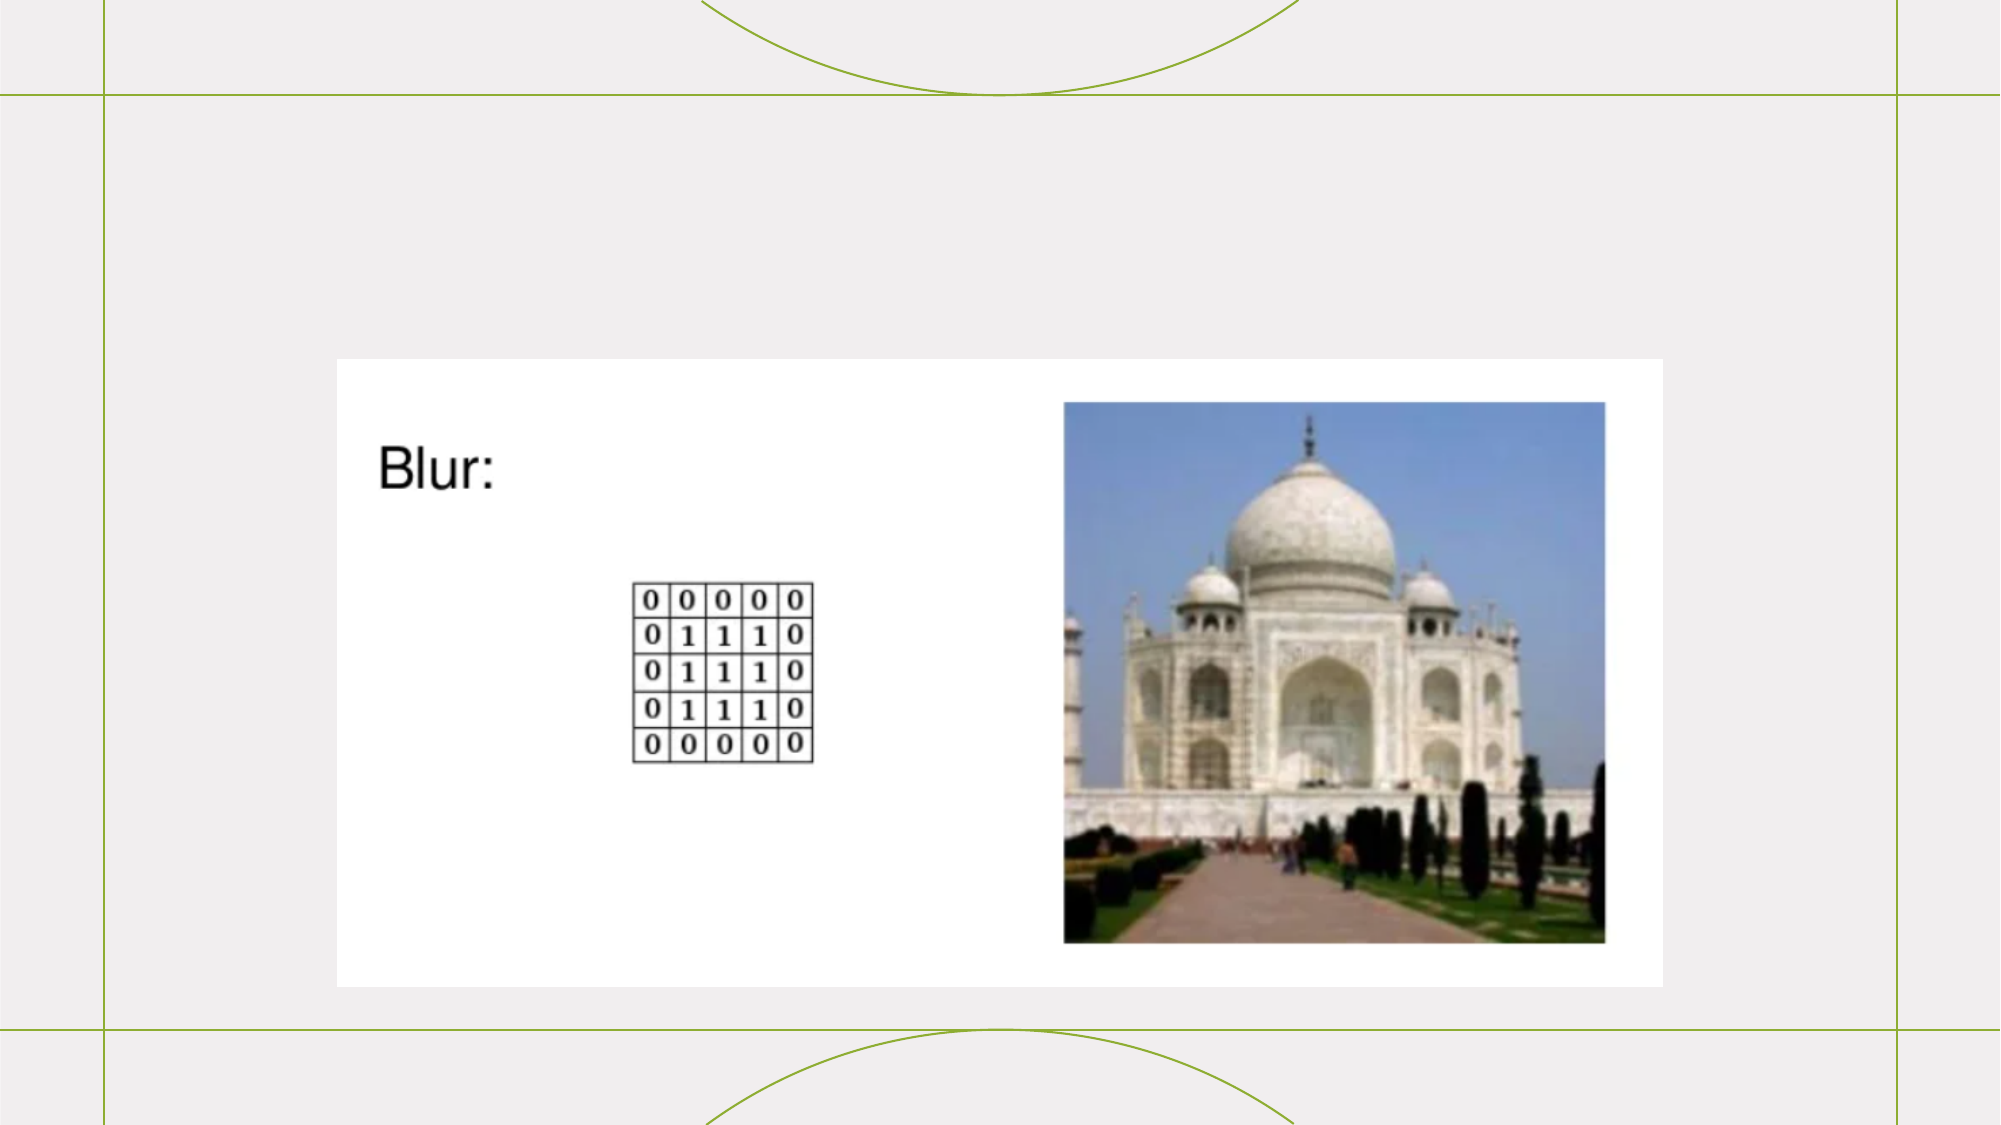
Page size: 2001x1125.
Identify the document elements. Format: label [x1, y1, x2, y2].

list [337, 359, 1663, 987]
